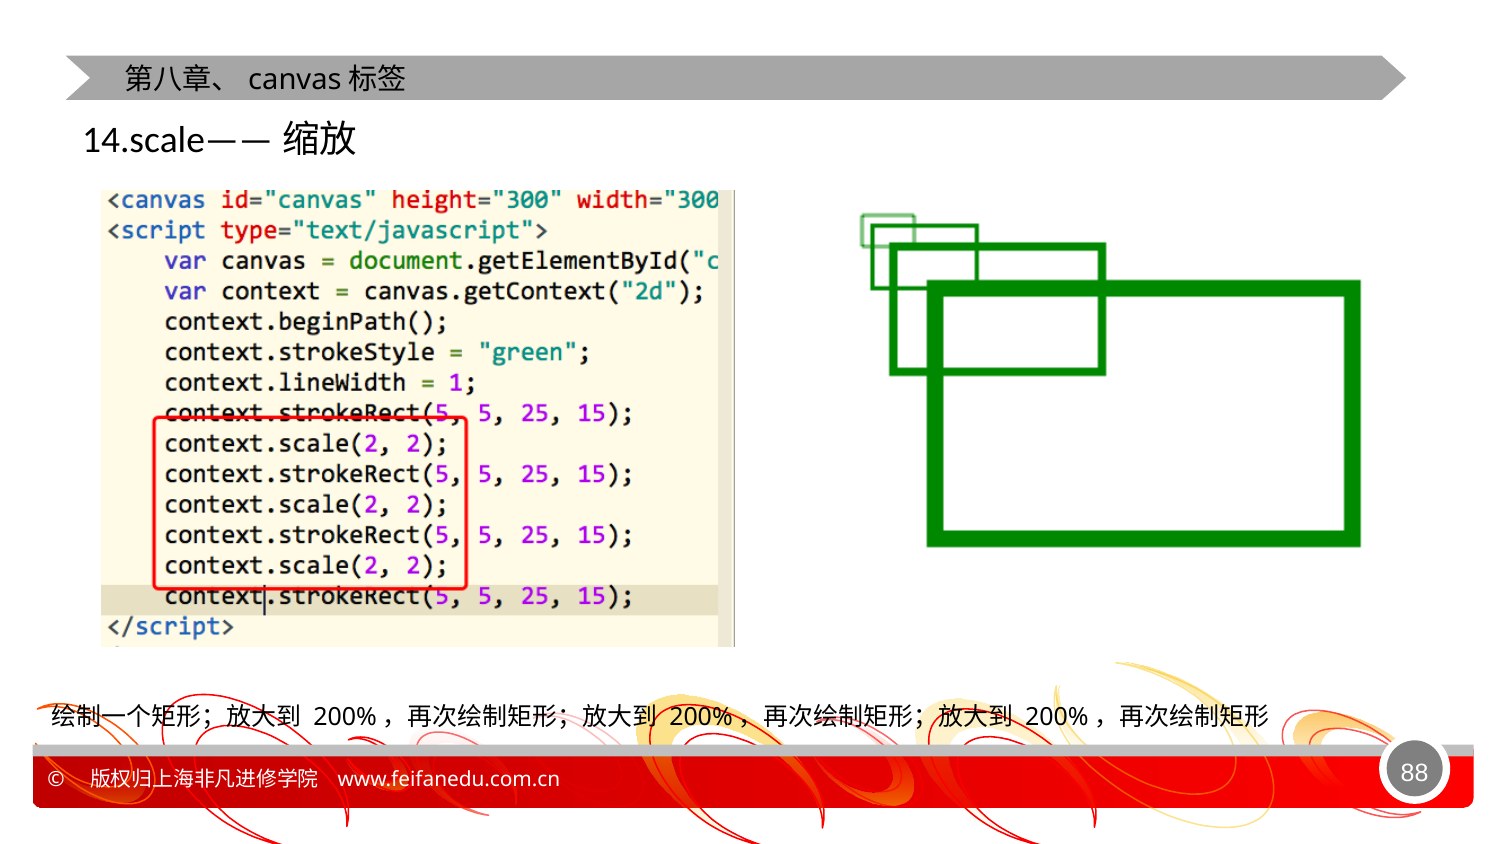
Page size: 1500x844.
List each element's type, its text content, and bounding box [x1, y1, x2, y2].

text_box 绘制一个矩形；放大到 200%，再次绘制矩形；放大到 200%，再次绘制矩形；放大到 200%，再次绘制矩形 [37, 692, 1416, 738]
slide_number 88 [1379, 748, 1451, 800]
text_box [65, 55, 109, 100]
text_box [423, 55, 1407, 100]
picture [101, 190, 735, 648]
picture [847, 197, 1451, 602]
text_box 第八章、canvas标签 [109, 52, 423, 103]
text_box 14.scale——缩放 [67, 108, 372, 168]
